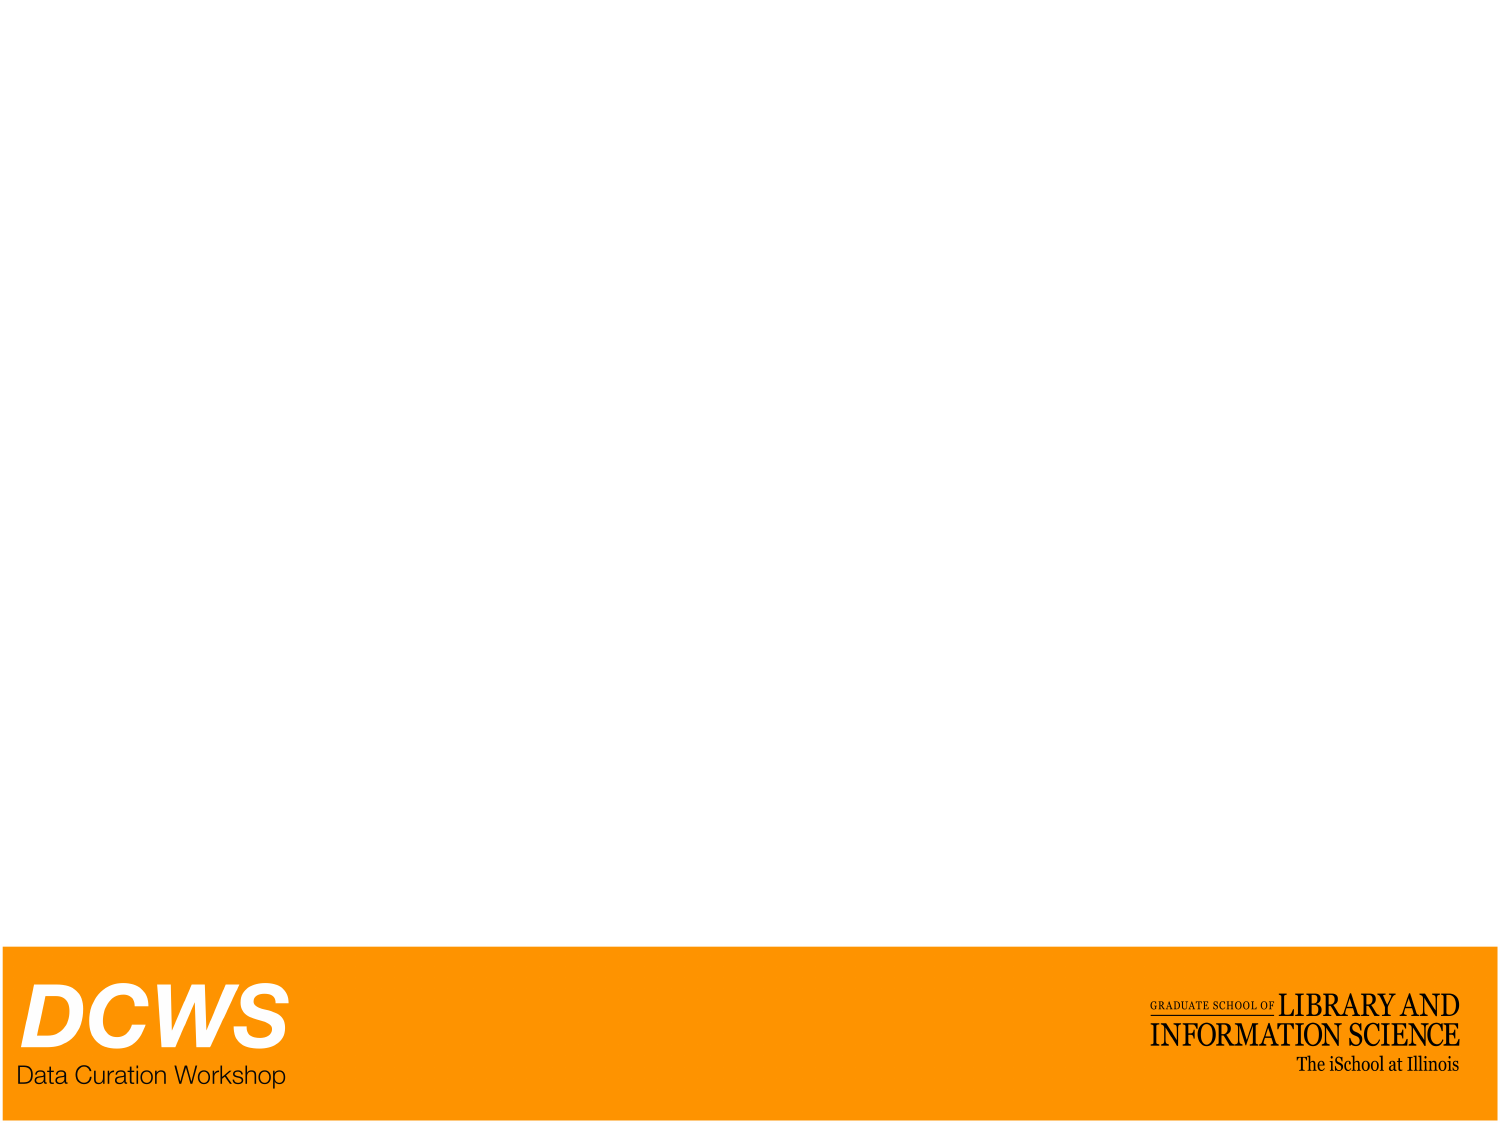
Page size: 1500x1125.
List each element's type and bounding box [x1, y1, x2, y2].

picture [0, 944, 1500, 1123]
